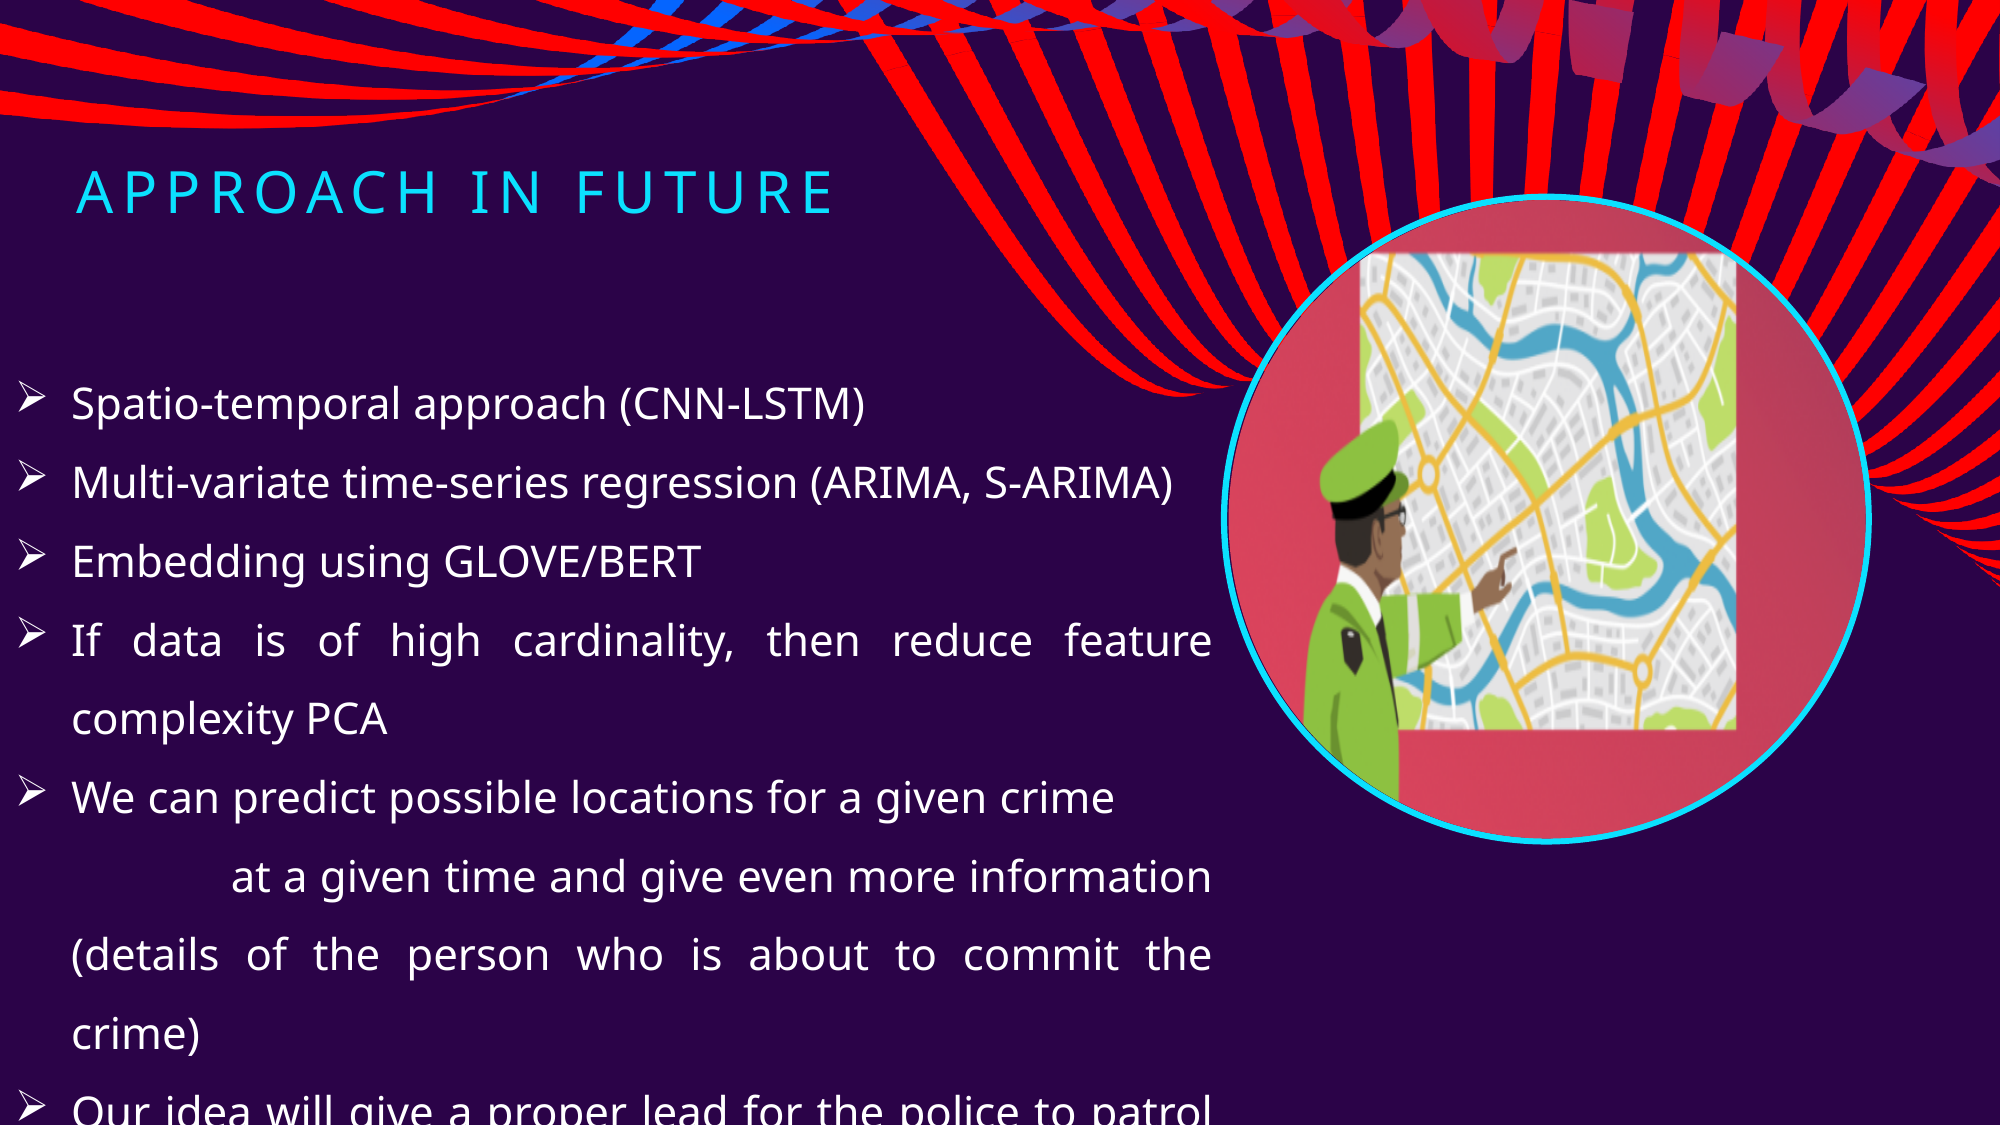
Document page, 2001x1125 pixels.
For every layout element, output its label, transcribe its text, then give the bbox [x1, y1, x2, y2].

picture [0, 0, 2000, 1125]
title Approach in Future [62, 155, 1481, 245]
list Spatio-temporal approach (CNN-LSTM) Multi-variate time-series regression (ARIMA, S-ARIMA) Embedding using GLOVE/BERT If data is of high cardinality, then reduce feature complexity PCA We can predict possible locations for a given crime at a given time and give even more information (details of the person who is about to commit the crime) Our idea will give a proper lead for the police to patrol the area and safeguard the citizens from being affected [0, 342, 1228, 814]
